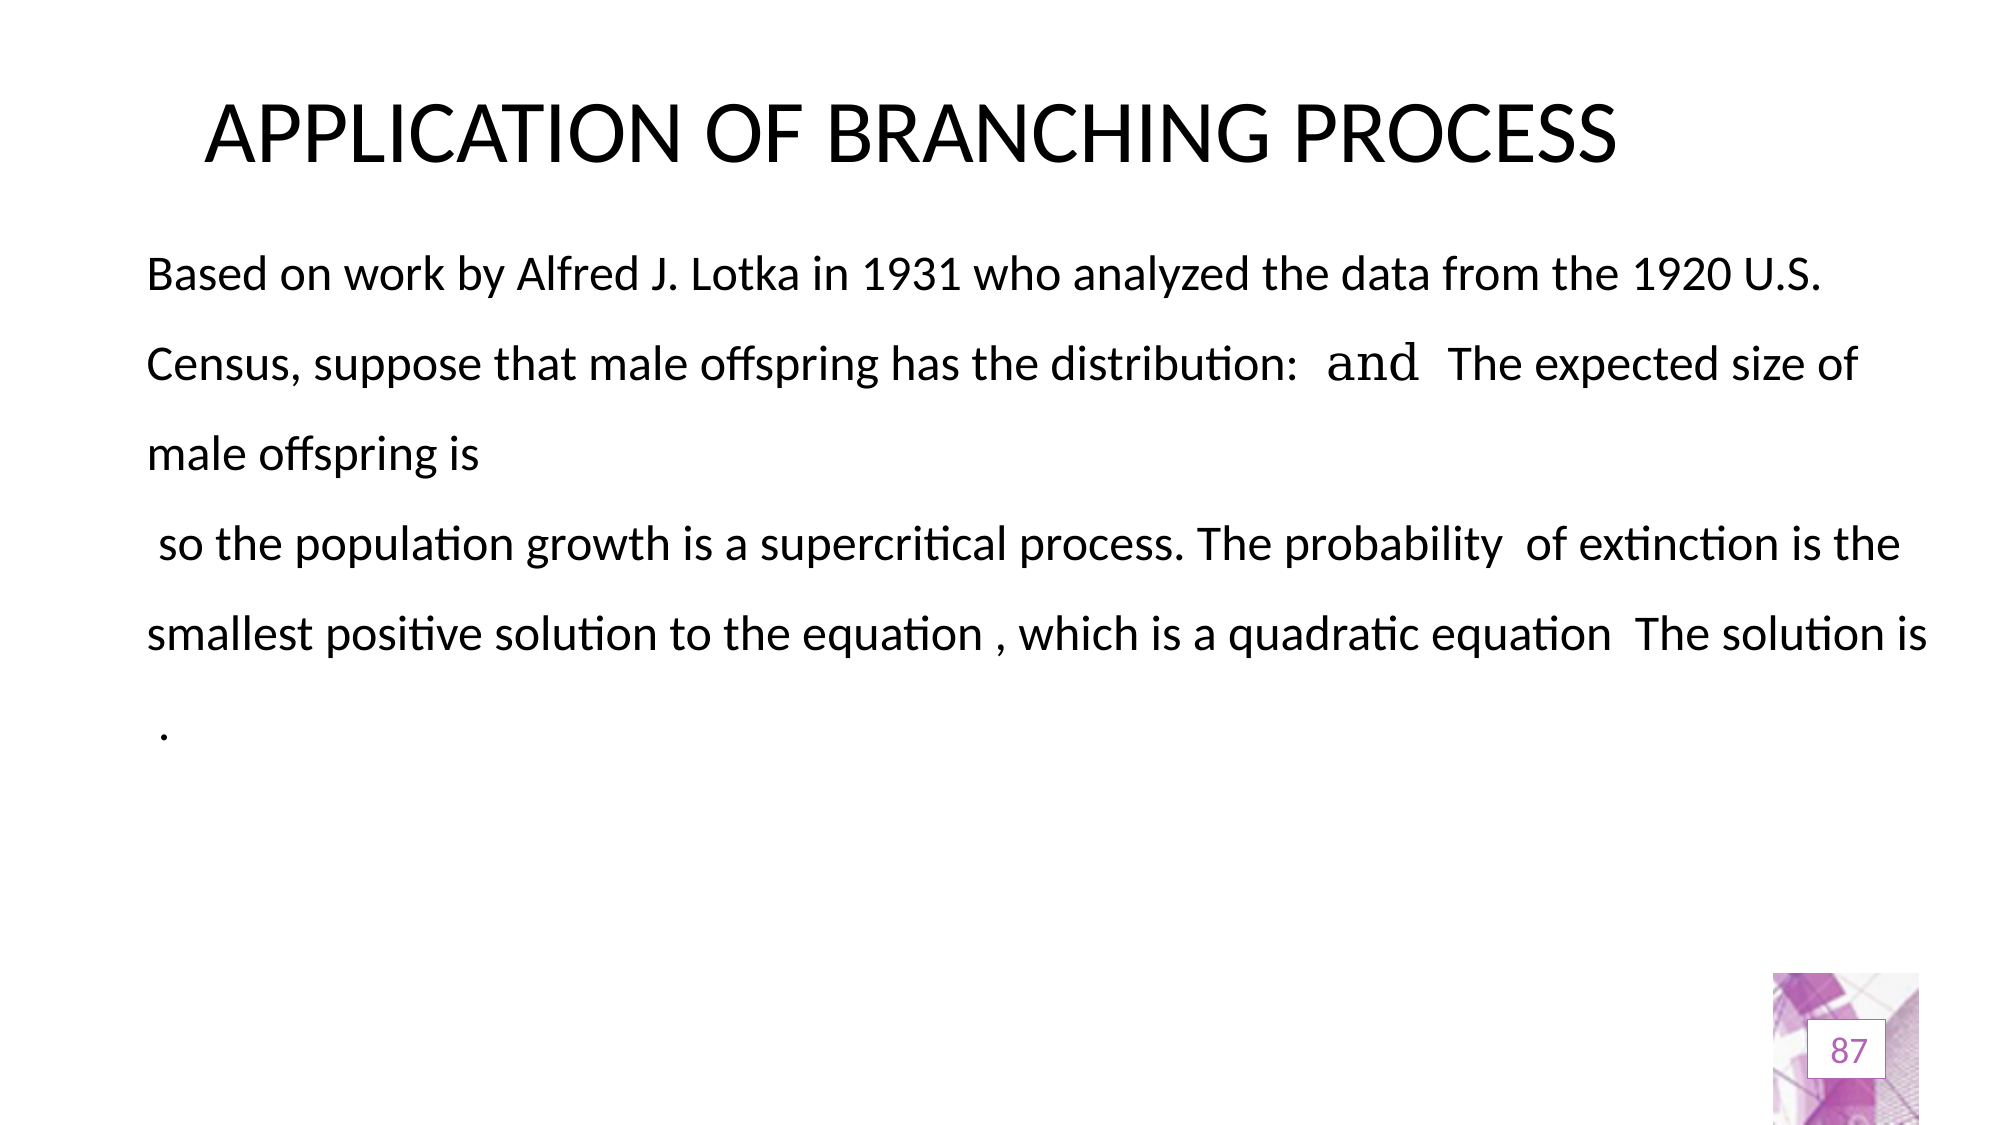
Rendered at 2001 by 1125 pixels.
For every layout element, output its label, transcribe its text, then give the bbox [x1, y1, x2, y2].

subtitle APPLICATION OF BRANCHING PROCESS [189, 65, 1669, 203]
picture [1773, 973, 1919, 1125]
text_box [106, 308, 1910, 1080]
